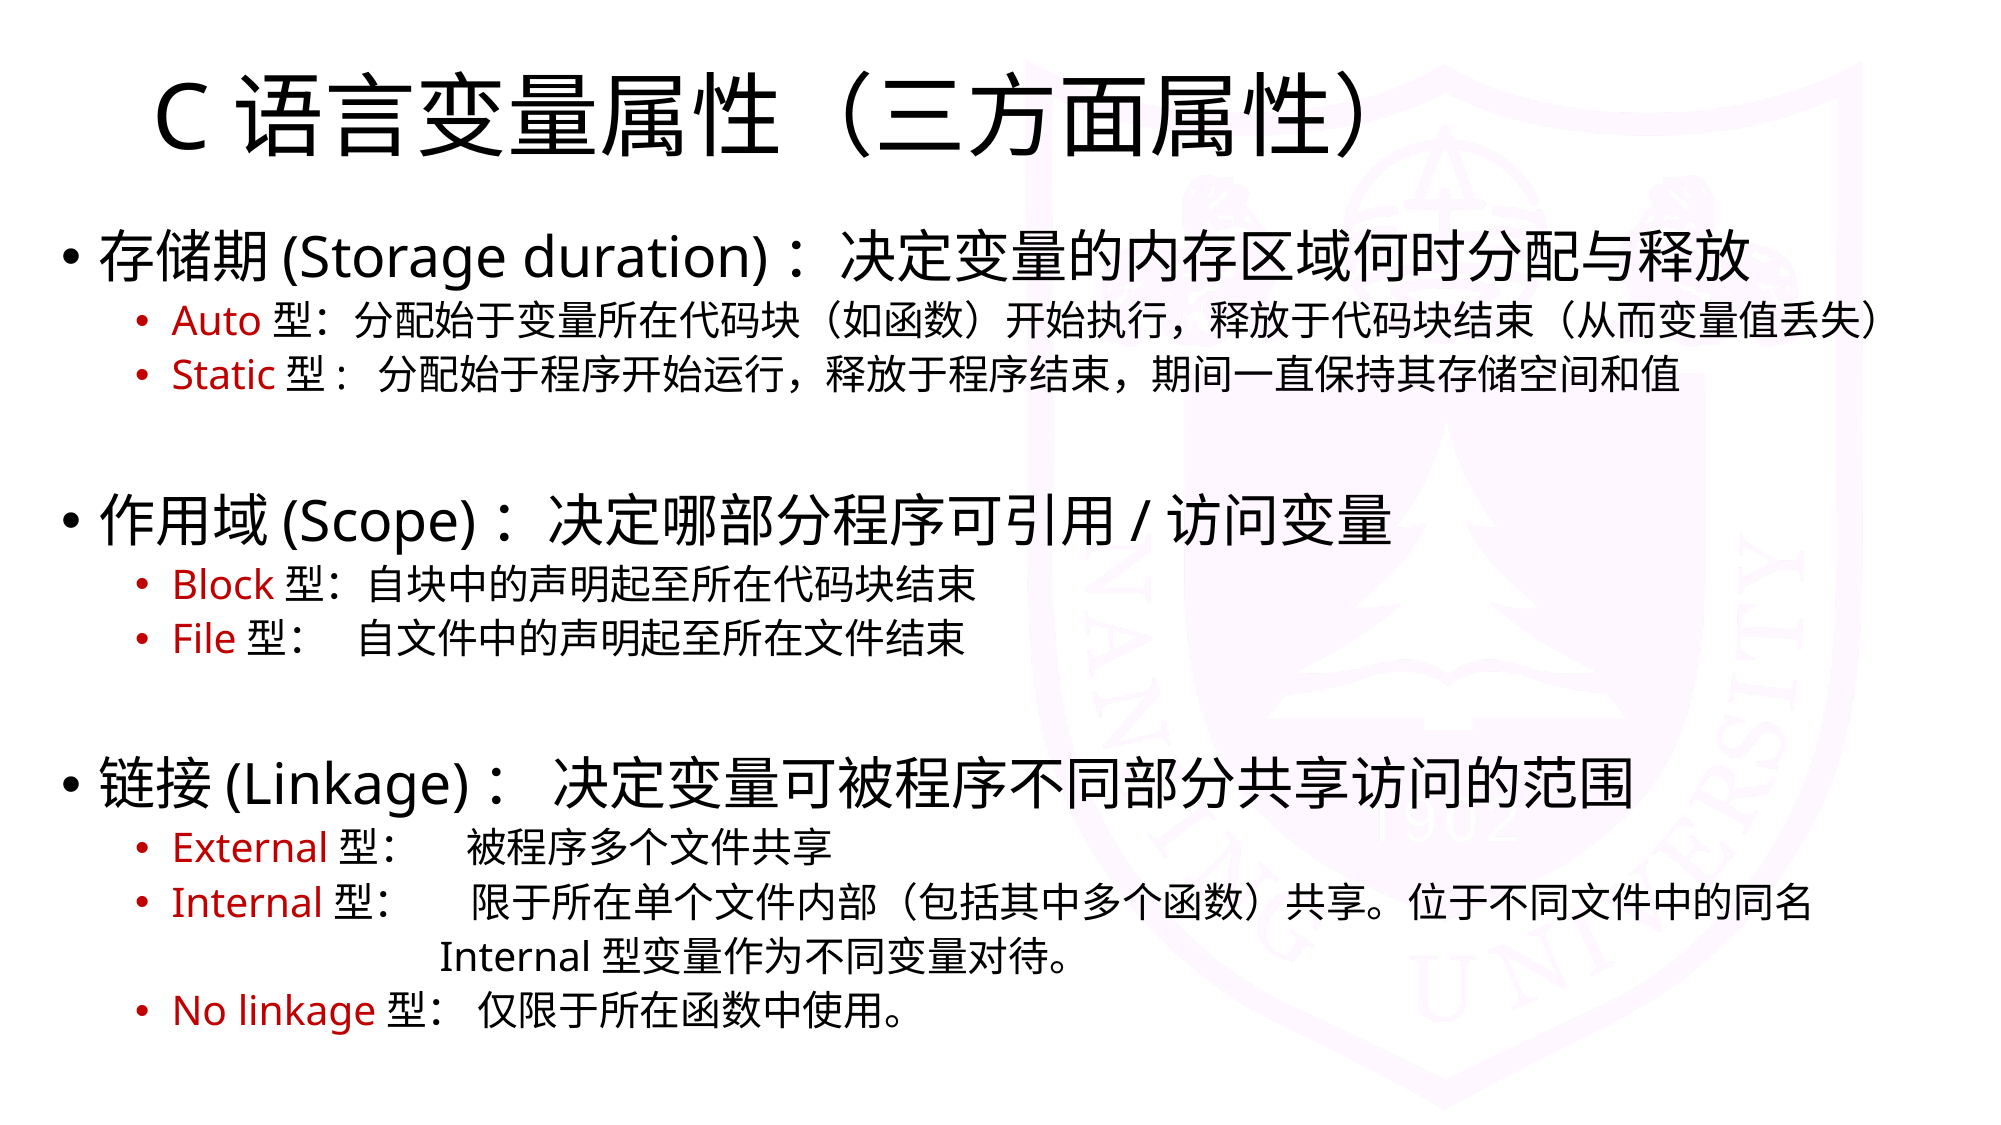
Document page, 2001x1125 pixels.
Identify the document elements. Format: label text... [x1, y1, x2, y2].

list 存储期(Storage duration)：决定变量的内存区域何时分配与释放 Auto型：分配始于变量所在代码块（如函数）开始执行，释放于代码块结束（从而变量值丢失） Static型: 分配始于程序开始运行，释放于程序结束，期间一直保持其存储空间和值 作用域(Scope)：决定哪部分程序可引用/访问变量 Block型：自块中的声明起至所在代码块结束 File型： 自文件中的声明起至所在文件结束 链接(Linkage)： 决定变量可被程序不同部分共享访问的范围 External型： 被程序多个文件共享 Internal型： 限于所在单个文件内部（包括其中多个函数）共享。位于不同文件中的同名 Internal型变量作为不同变量对待。 No linkage型： 仅限于所在函数中使用。 [46, 221, 1923, 1090]
title C语言变量属性（三方面属性） [137, 59, 1863, 181]
